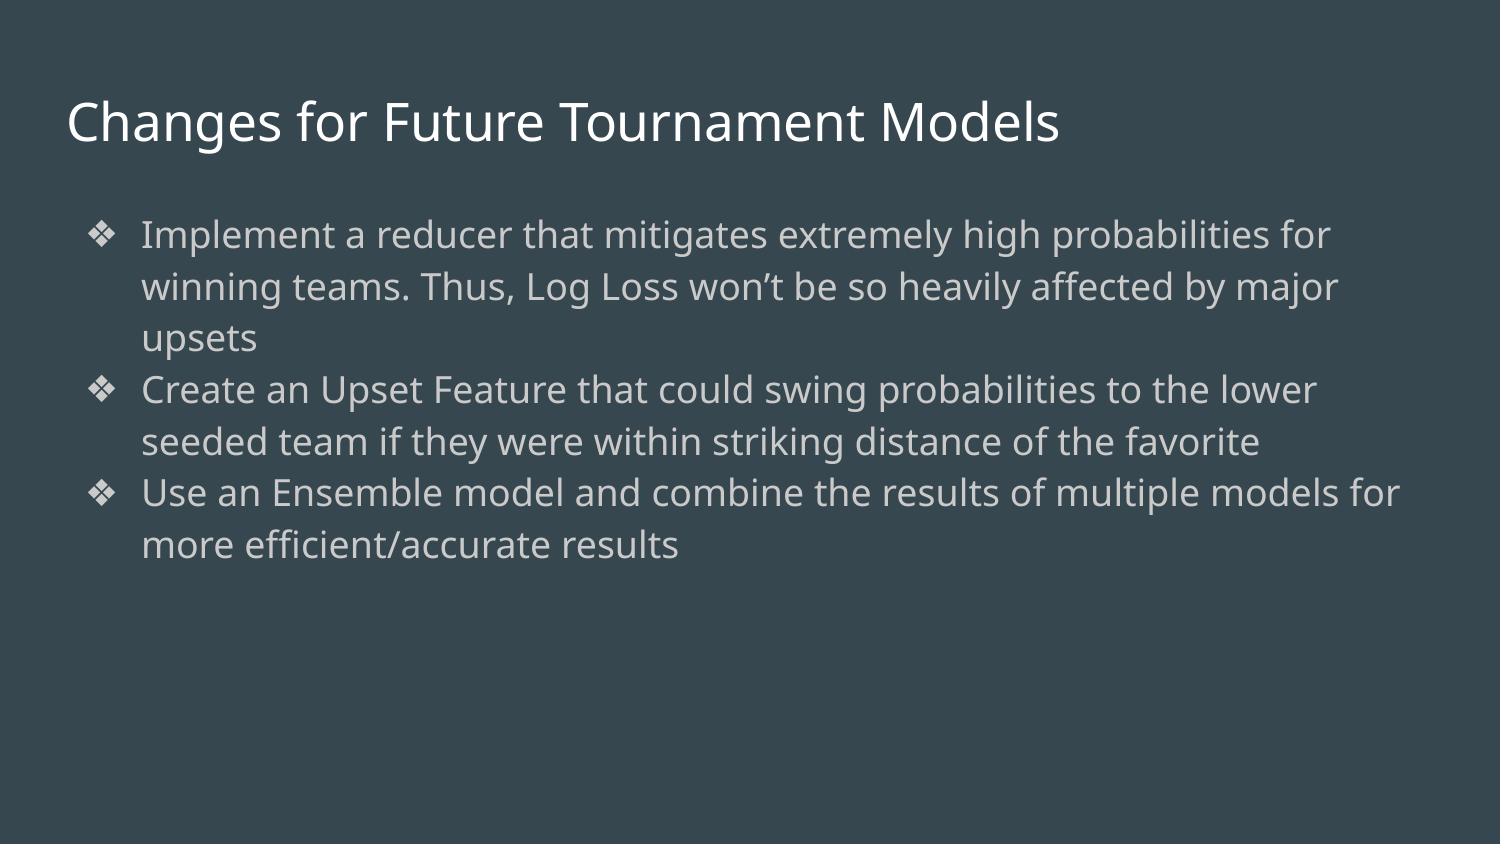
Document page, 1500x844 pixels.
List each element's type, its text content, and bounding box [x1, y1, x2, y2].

list Implement a reducer that mitigates extremely high probabilities for winning teams. Thus, Log Loss won’t be so heavily affected by major upsets Create an Upset Feature that could swing probabilities to the lower seeded team if they were within striking distance of the favorite Use an Ensemble model and combine the results of multiple models for more efficient/accurate results [51, 189, 1449, 750]
title Changes for Future Tournament Models [51, 72, 1449, 167]
